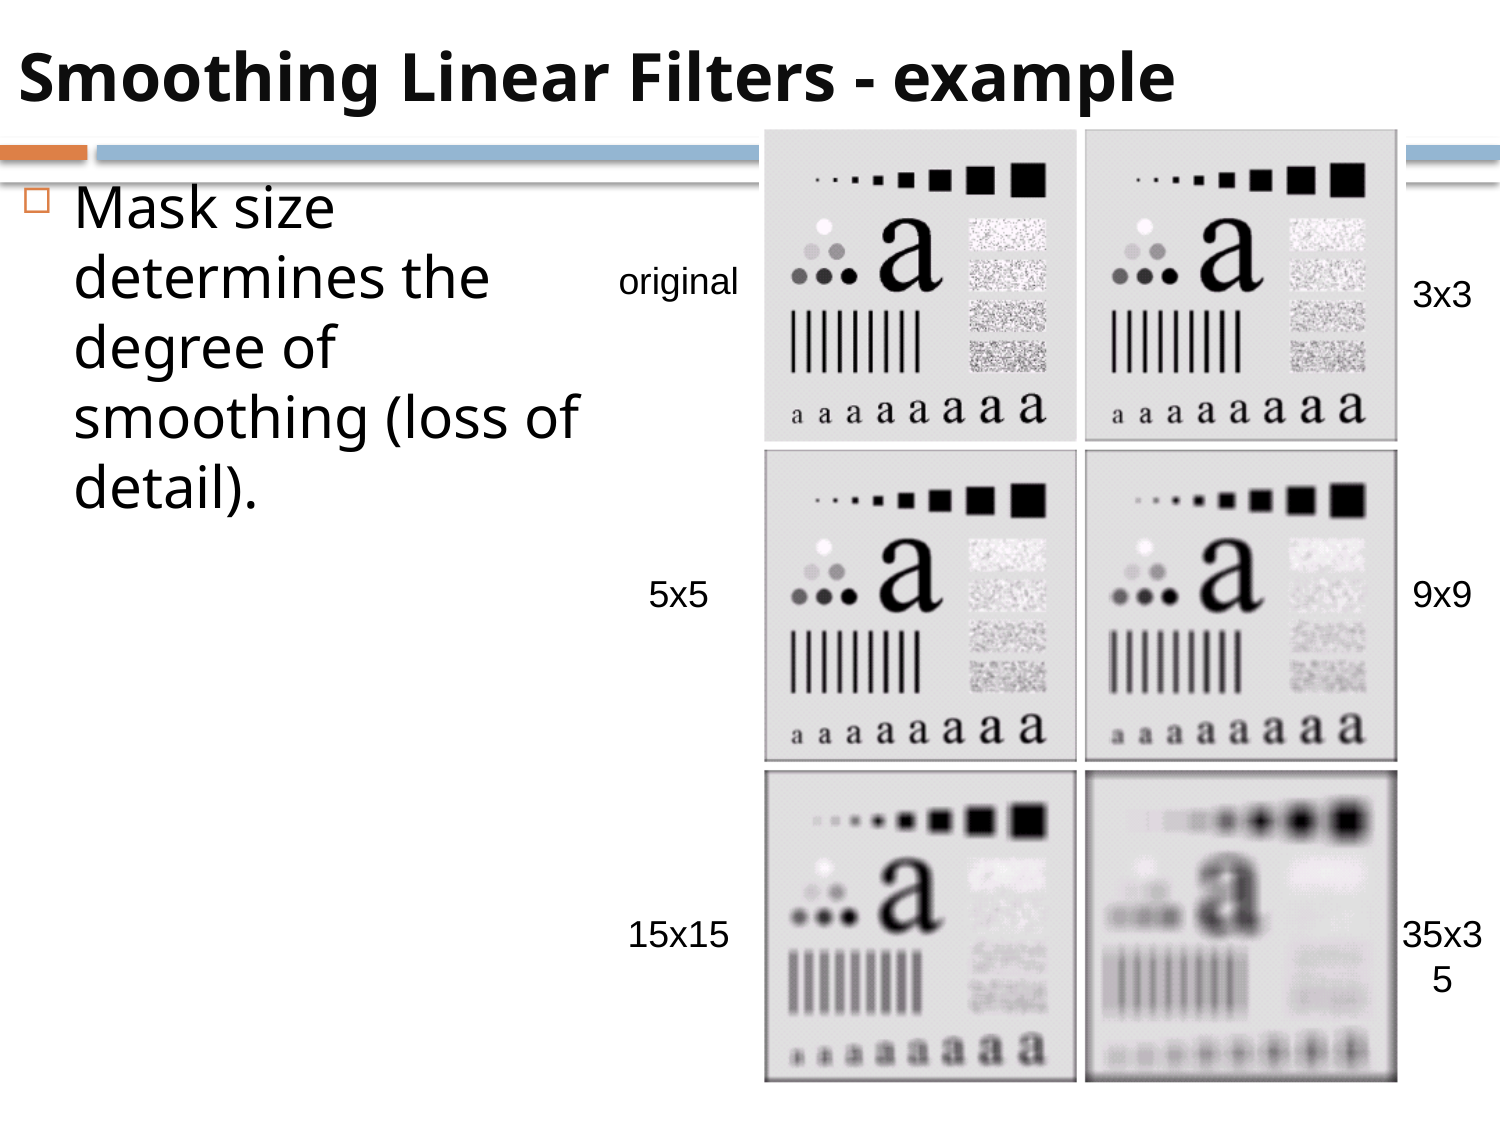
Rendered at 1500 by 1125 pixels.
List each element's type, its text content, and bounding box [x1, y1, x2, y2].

title Smoothing Linear Filters - example [3, 0, 1500, 150]
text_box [597, 124, 1488, 1088]
list Mask size determines the degree of smoothing (loss of detail). [6, 162, 592, 1088]
